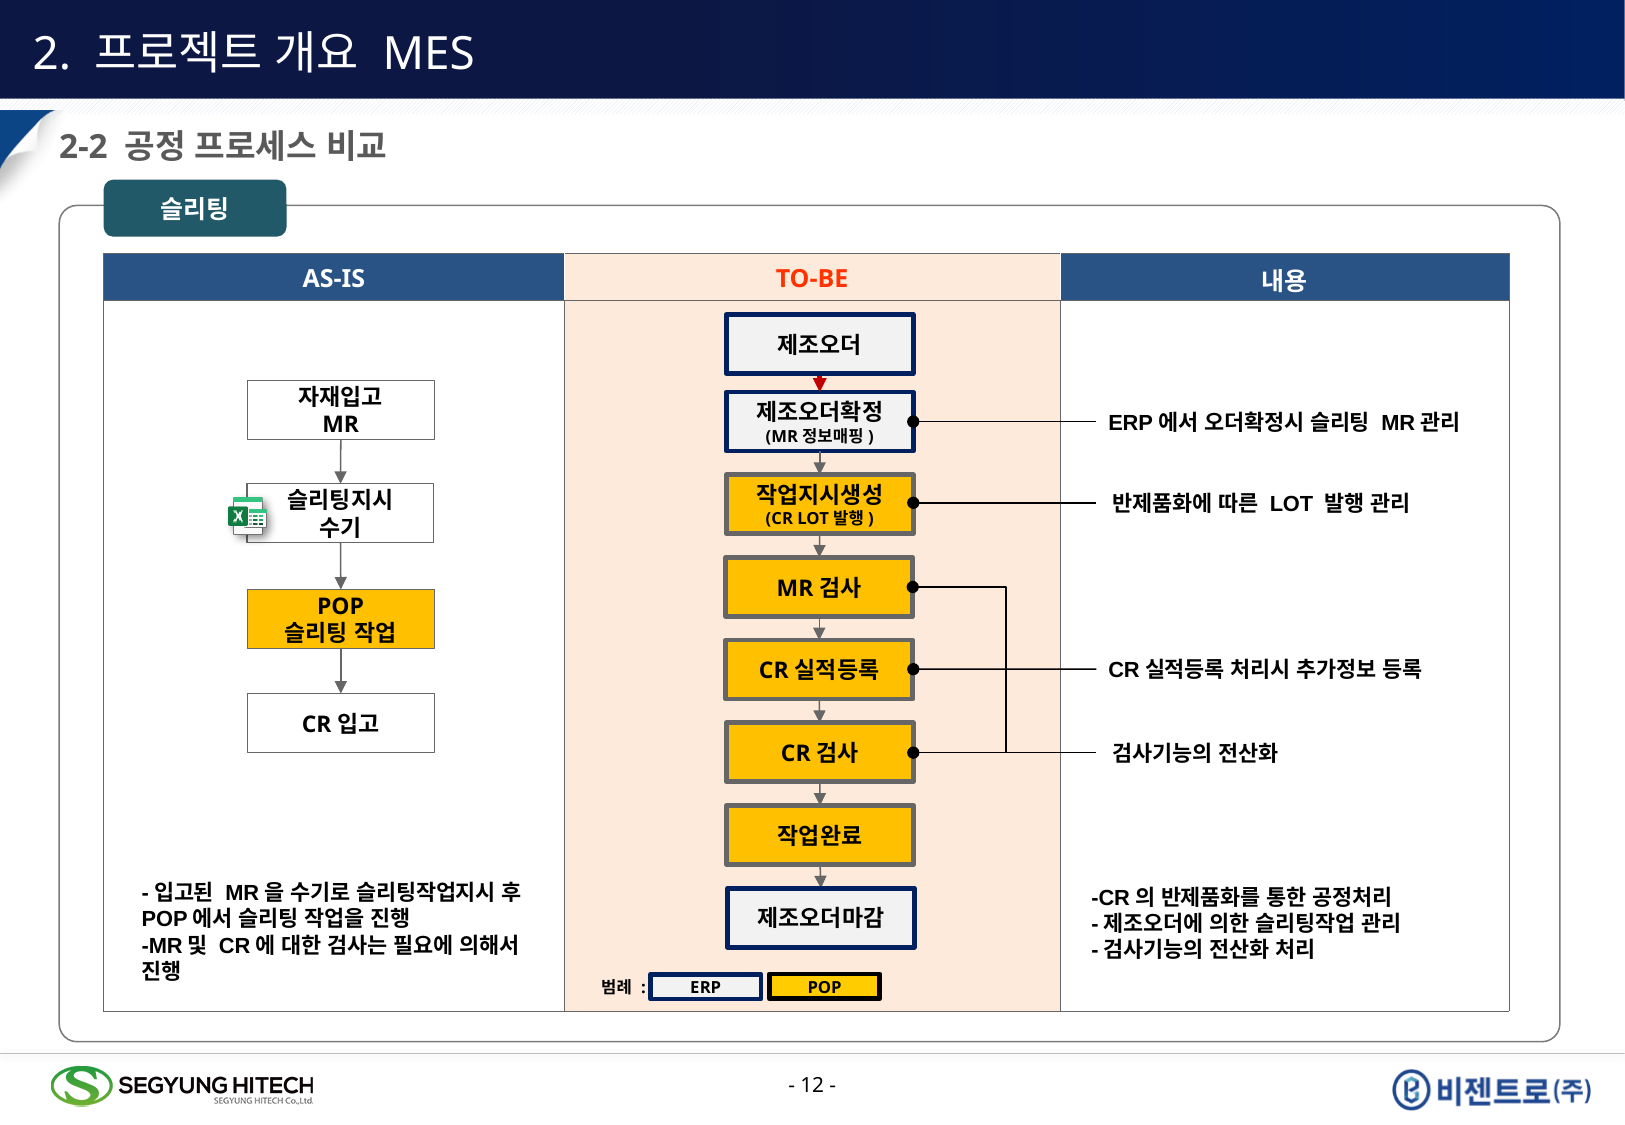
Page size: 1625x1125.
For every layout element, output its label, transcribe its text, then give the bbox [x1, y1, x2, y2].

text_box 검사기능의 전산화 [1096, 708, 1487, 797]
text_box -CR의 반제품화를 통한 공정처리 -제조오더에 의한 슬리팅작업 관리 -검사기능의 전산화 처리 [1085, 876, 1492, 992]
text_box CR검사 [726, 722, 914, 782]
text_box 슬리팅 [101, 177, 289, 239]
text_box 작업완료 [726, 805, 914, 865]
picture [1391, 1069, 1592, 1111]
text_box [57, 203, 1562, 1044]
text_box CR실적등록 처리시 추가정보 등록 [1102, 625, 1487, 708]
text_box CR실적등록 [725, 640, 907, 700]
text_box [586, 968, 881, 1005]
text_box 제조오더마감 [727, 888, 915, 948]
text_box MR검사 [725, 557, 913, 617]
text_box 2. 프로젝트 개요 MES [32, 21, 1037, 82]
text_box -입고된 MR을 수기로 슬리팅작업지시 후 POP에서 슬리팅 작업을 진행 -MR및 CR에 대한 검사는 필요에 의해서 진행 [135, 871, 542, 987]
text_box 2-2 공정 프로세스 비교 [59, 125, 1595, 166]
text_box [912, 586, 1097, 753]
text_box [226, 483, 435, 544]
picture [51, 1066, 313, 1107]
picture [0, 110, 107, 208]
text_box 반제품화에 따른 LOT 발행 관리 [1096, 458, 1487, 547]
text_box 제조오더 [726, 314, 914, 374]
